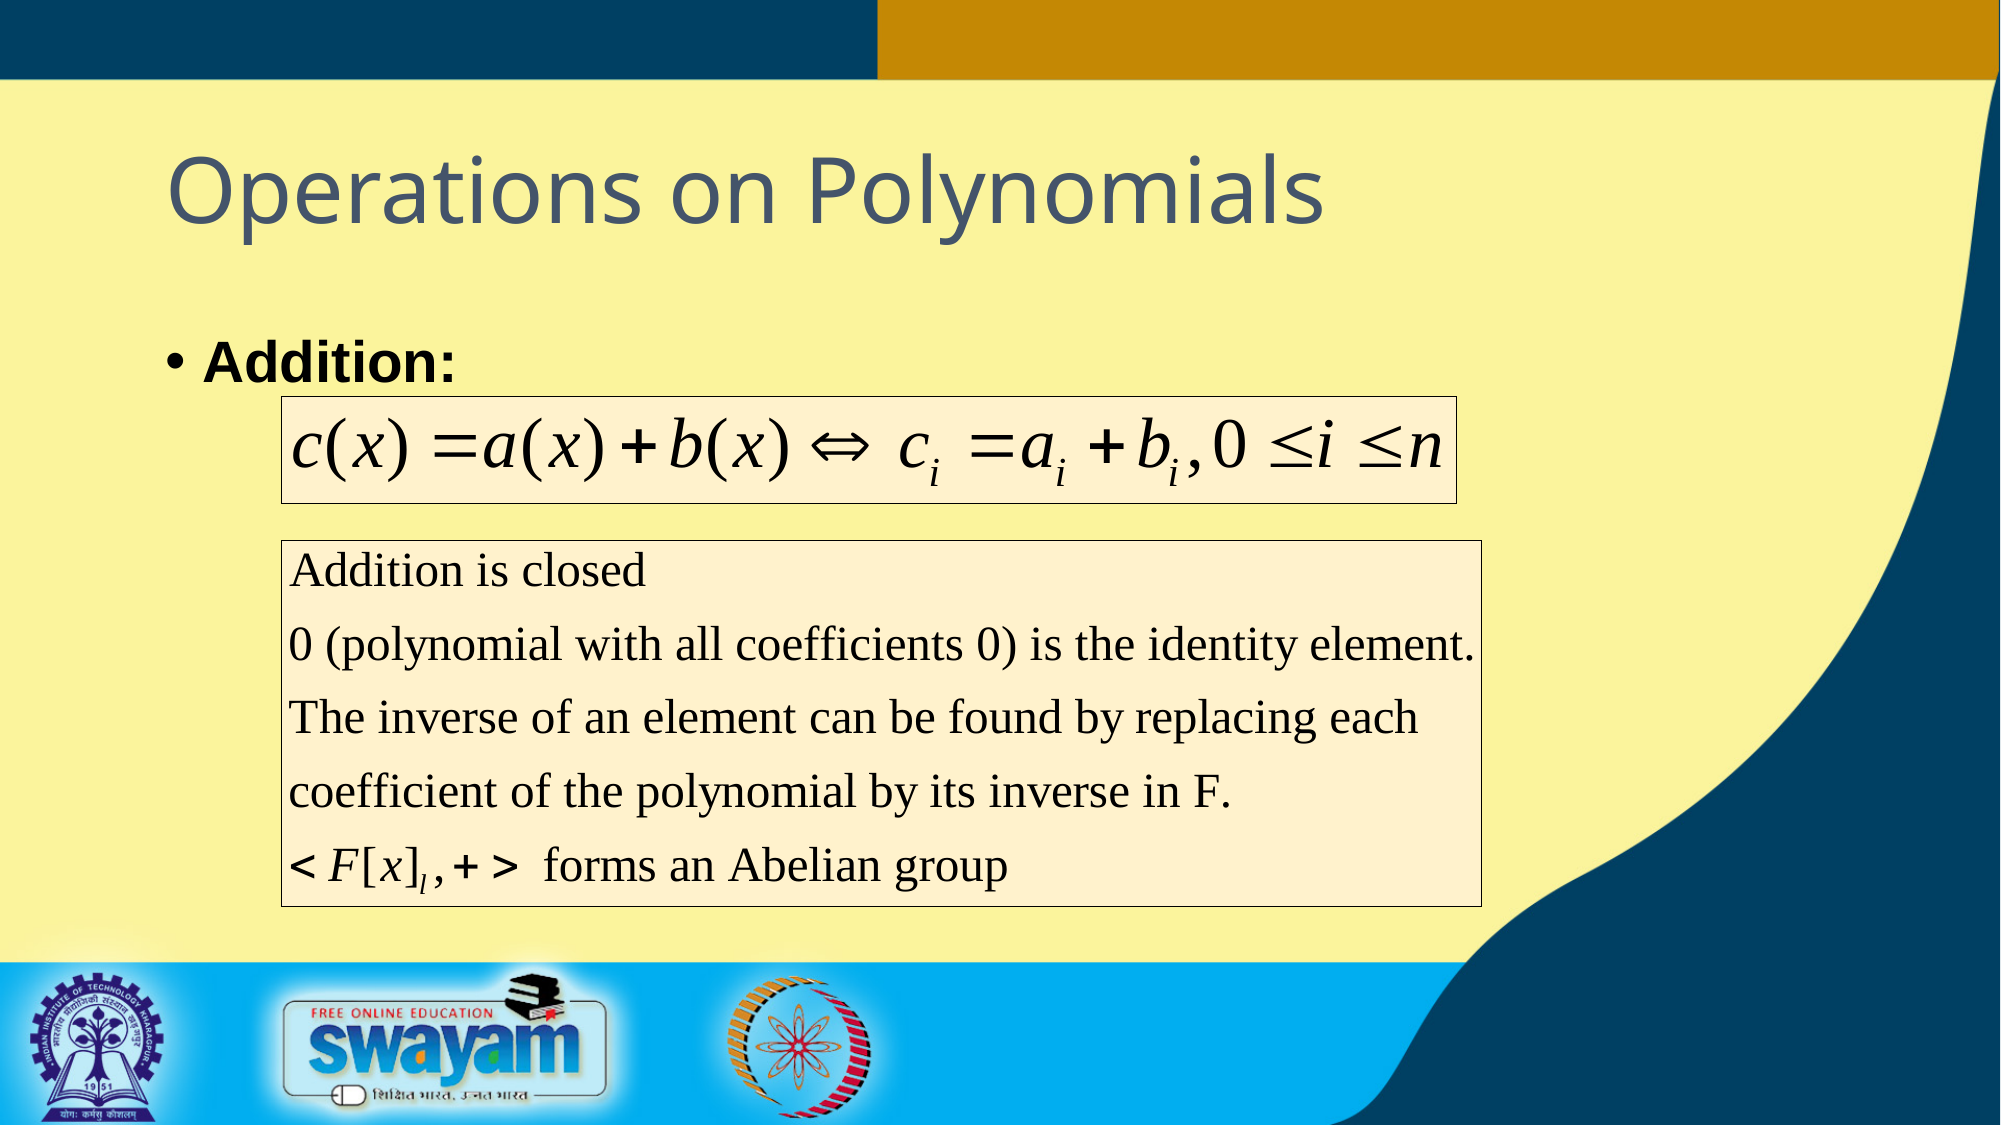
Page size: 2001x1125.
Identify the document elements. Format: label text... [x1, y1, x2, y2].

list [281, 396, 1457, 504]
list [281, 540, 1482, 907]
title Operations on Polynomials [150, 99, 1850, 288]
picture [705, 1000, 894, 1125]
picture [1425, 1016, 1433, 1023]
list Addition: [150, 324, 984, 1000]
picture [0, 0, 2001, 1125]
picture [255, 1000, 635, 1125]
